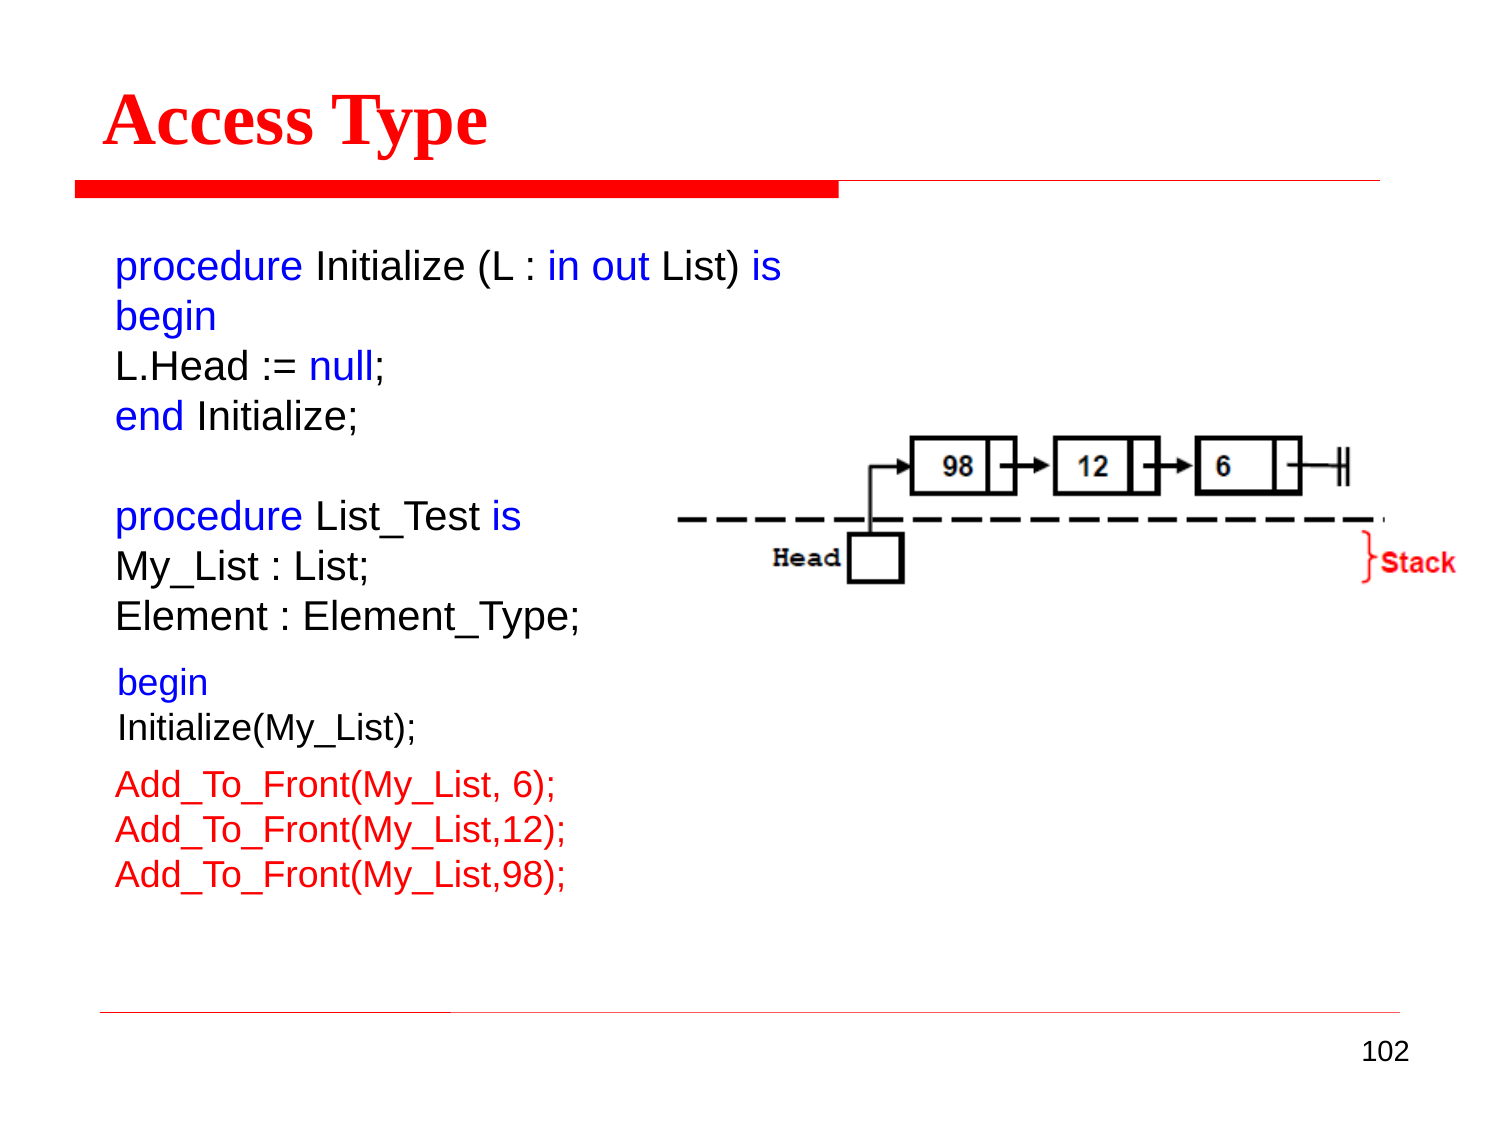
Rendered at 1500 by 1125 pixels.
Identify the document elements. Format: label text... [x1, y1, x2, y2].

text_box procedure Initialize (L : in out List) is begin L.Head := null; end Initialize; procedure List_Test is My_List : List; Element : Element_Type; [100, 231, 857, 647]
picture [661, 431, 1494, 603]
text_box Access Type [101, 89, 490, 161]
slide_number 102 [1074, 1024, 1426, 1103]
text_box begin Initialize(My_List); [102, 650, 432, 756]
text_box Add_To_Front(My_List, 6); Add_To_Front(My_List,12); Add_To_Front(My_List,98); [100, 752, 851, 903]
